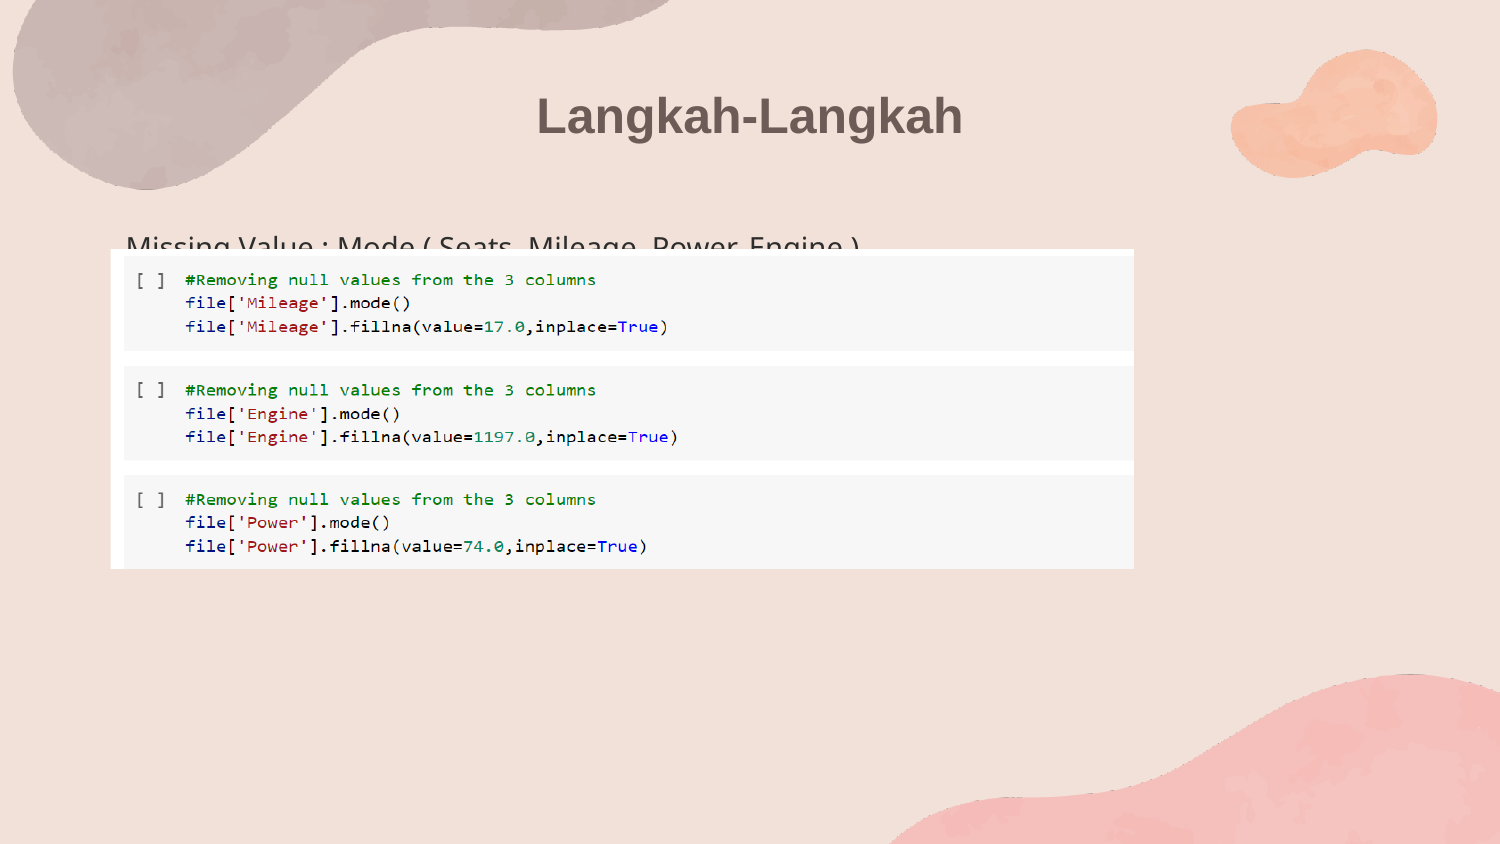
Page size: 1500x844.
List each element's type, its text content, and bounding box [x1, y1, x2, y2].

title Langkah-Langkah [480, 44, 1020, 183]
subtitle Missing Value : Mode ( Seats, Mileage, Power, Engine ) [110, 217, 1467, 276]
picture [0, 0, 1500, 844]
